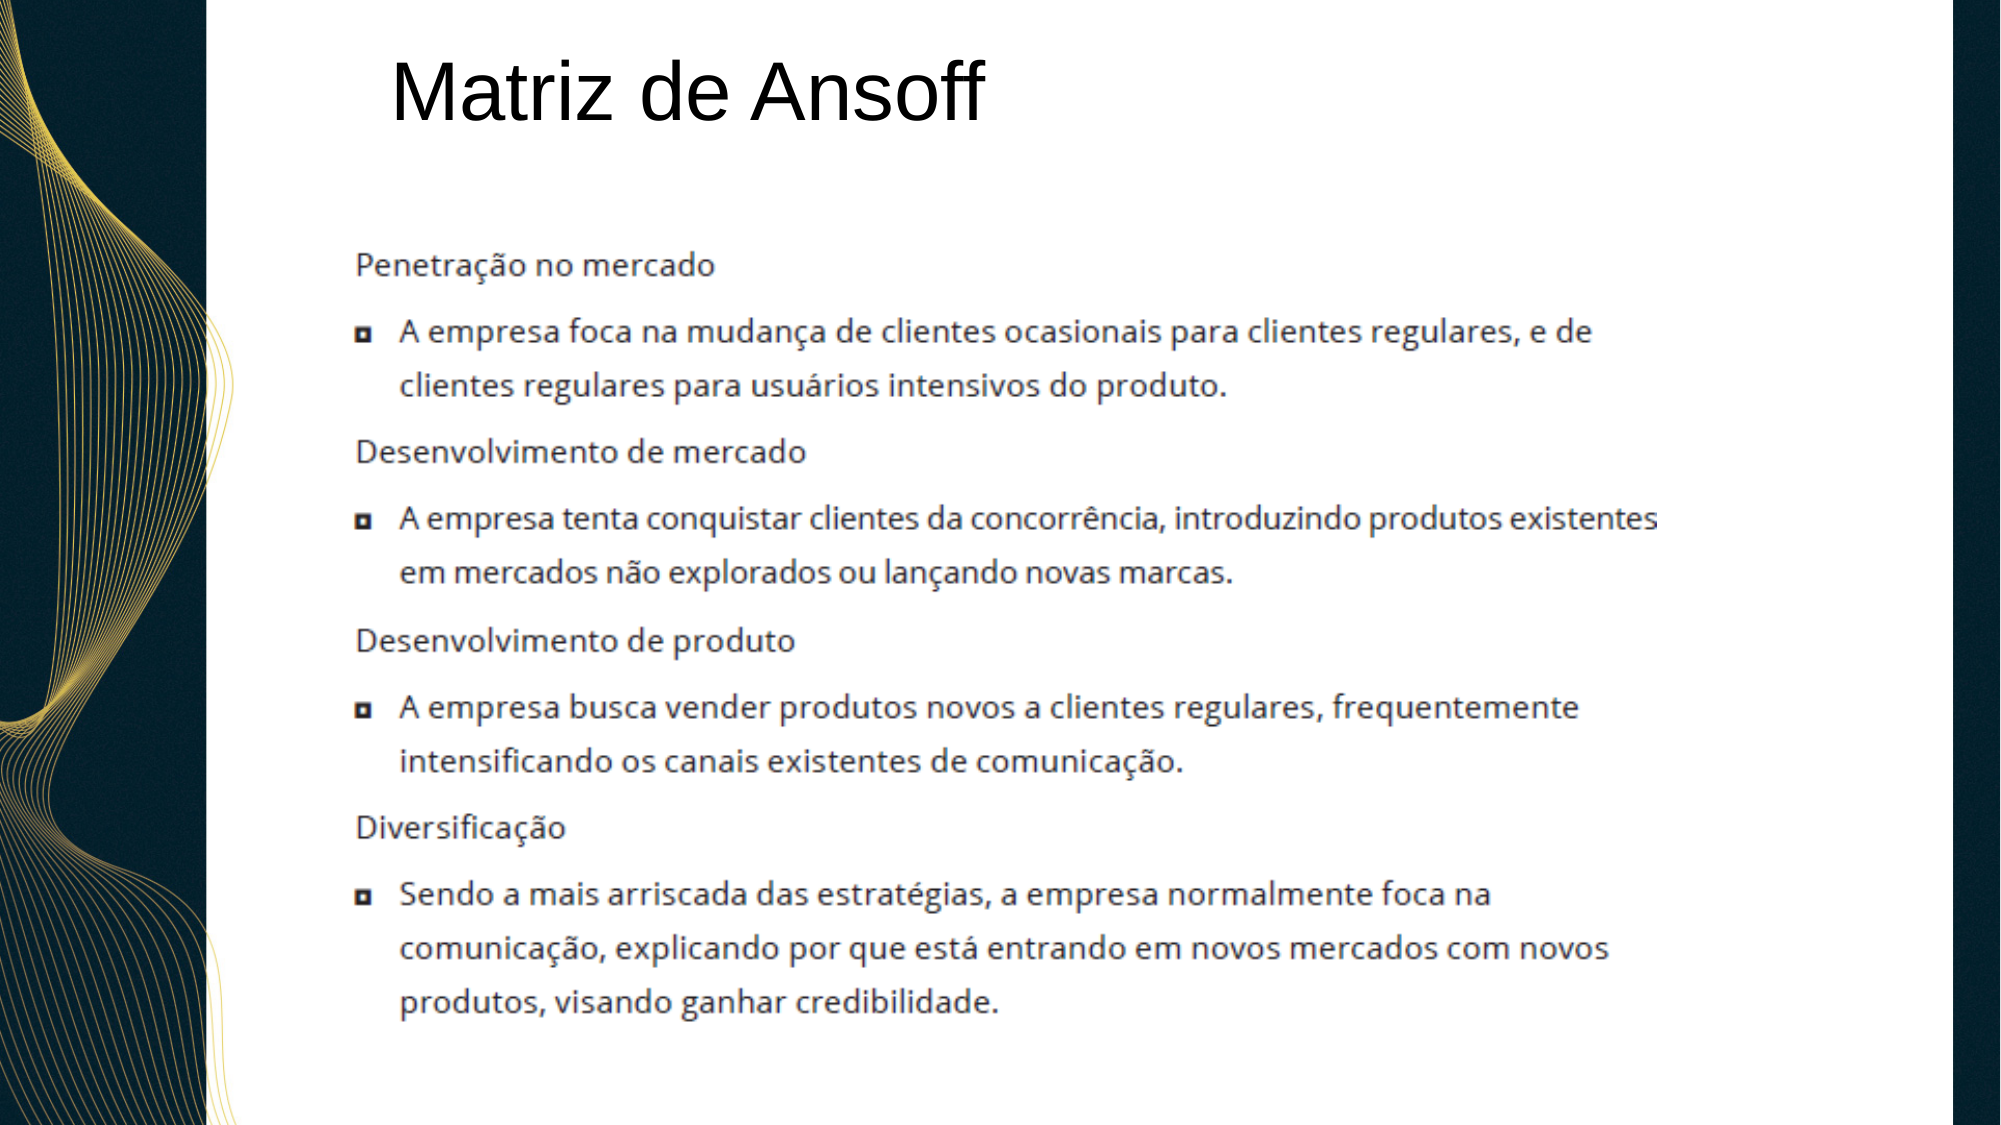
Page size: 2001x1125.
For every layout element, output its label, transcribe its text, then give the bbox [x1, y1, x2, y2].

title Matriz de Ansoff [375, 37, 1713, 149]
picture [0, 0, 2001, 1125]
